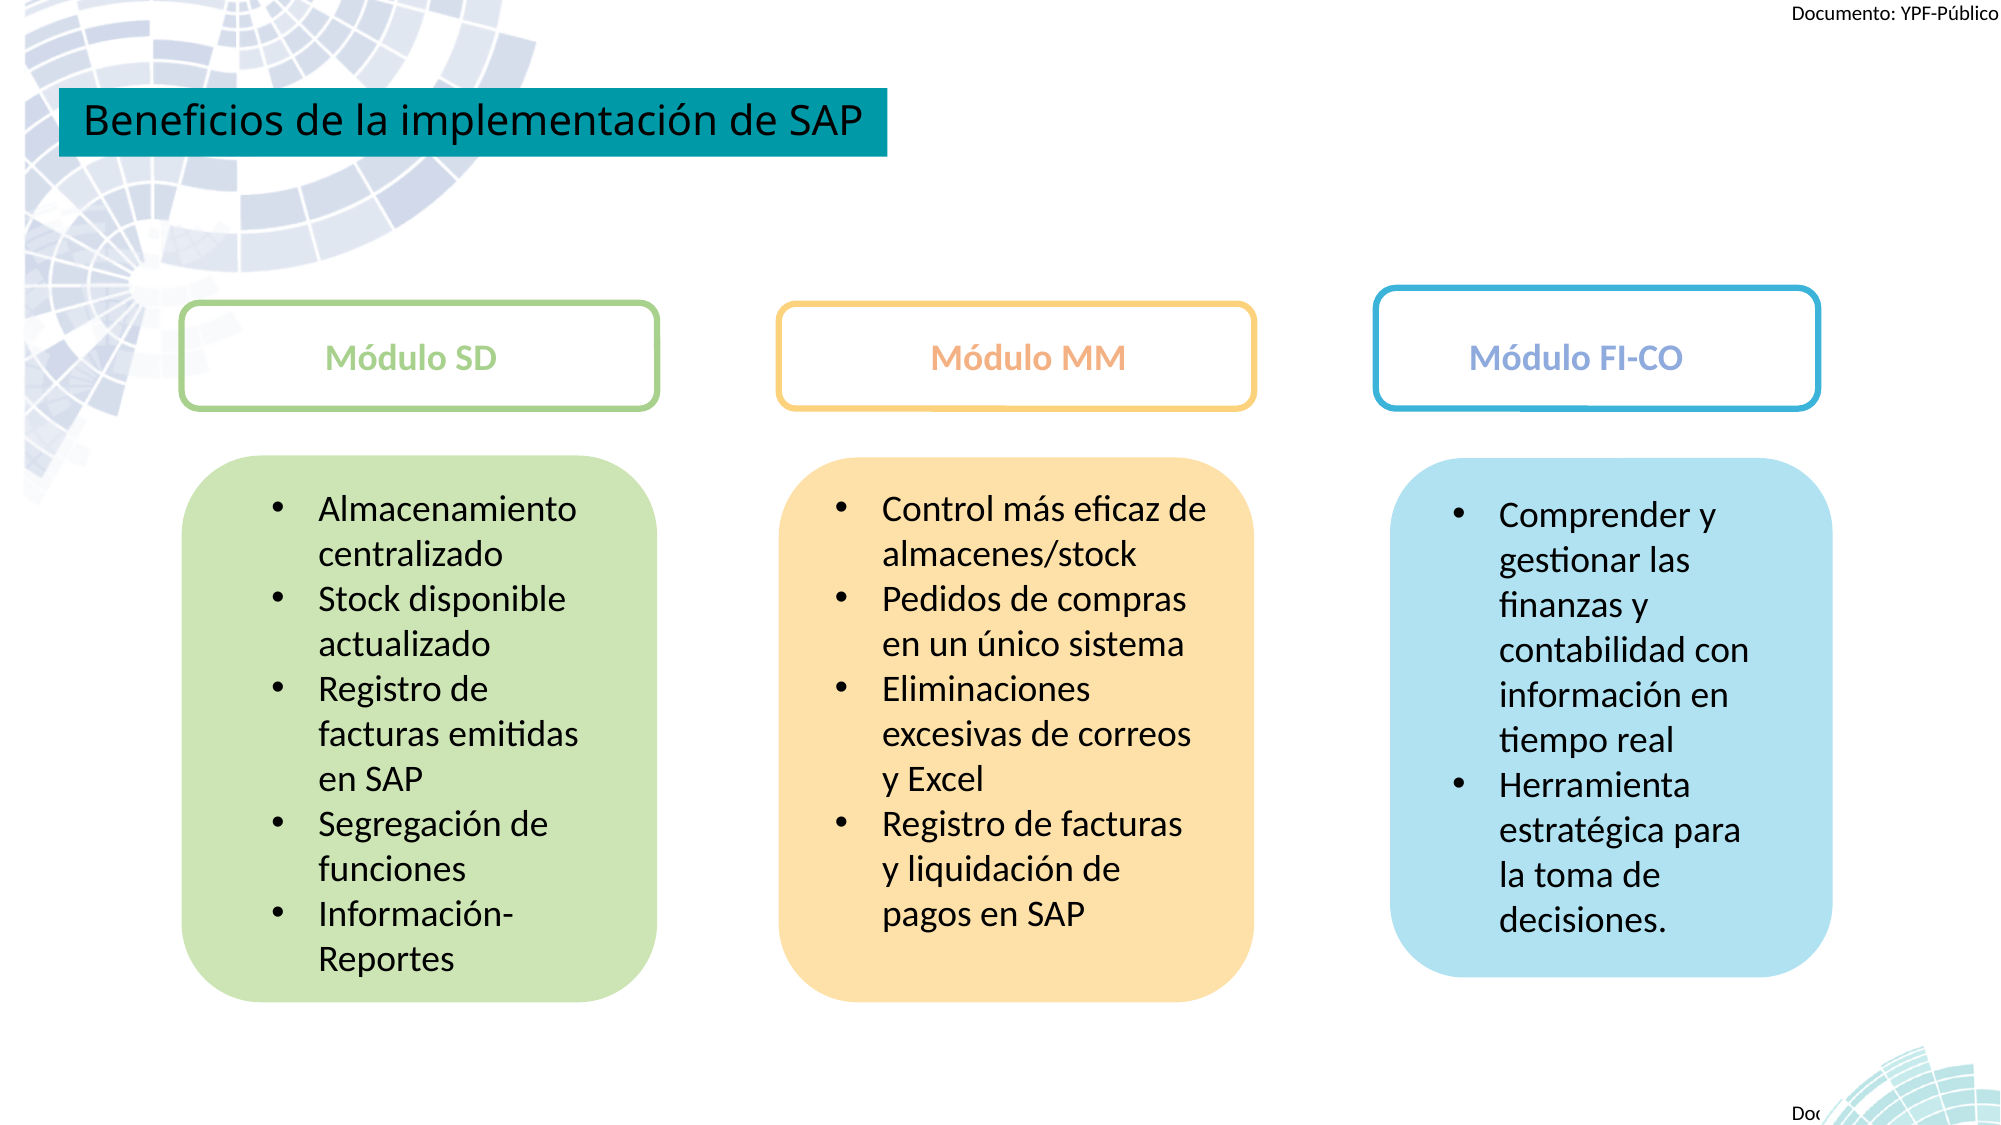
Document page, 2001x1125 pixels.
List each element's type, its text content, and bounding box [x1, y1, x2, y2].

text_box [1375, 287, 1819, 409]
picture [0, 0, 587, 511]
text_box [587, 385, 659, 410]
text_box [587, 301, 659, 325]
text_box Módulo SD [587, 325, 709, 385]
text_box Módulo FI-CO [1375, 325, 1778, 385]
text_box [778, 303, 1255, 409]
text_box [778, 457, 1255, 1003]
text_box Almacenamiento centralizado Stock disponible actualizado Registro de facturas emitidas en SAP Segregación de funciones Información-Reportes [256, 476, 619, 987]
text_box Beneficios de la implementación de SAP [587, 88, 888, 157]
text_box [181, 456, 658, 1003]
picture [1819, 1041, 2001, 1125]
text_box [1390, 457, 1833, 978]
text_box Control más eficaz de almacenes/stock Pedidos de compras en un único sistema Eliminaciones excesivas de correos y Excel Registro de facturas y liquidación de pagos en SAP [820, 476, 1223, 942]
text_box Módulo MM [827, 325, 1230, 385]
text_box Comprender y gestionar las finanzas y contabilidad con información en tiempo real Herramienta estratégica para la toma de decisiones. [1437, 482, 1786, 948]
